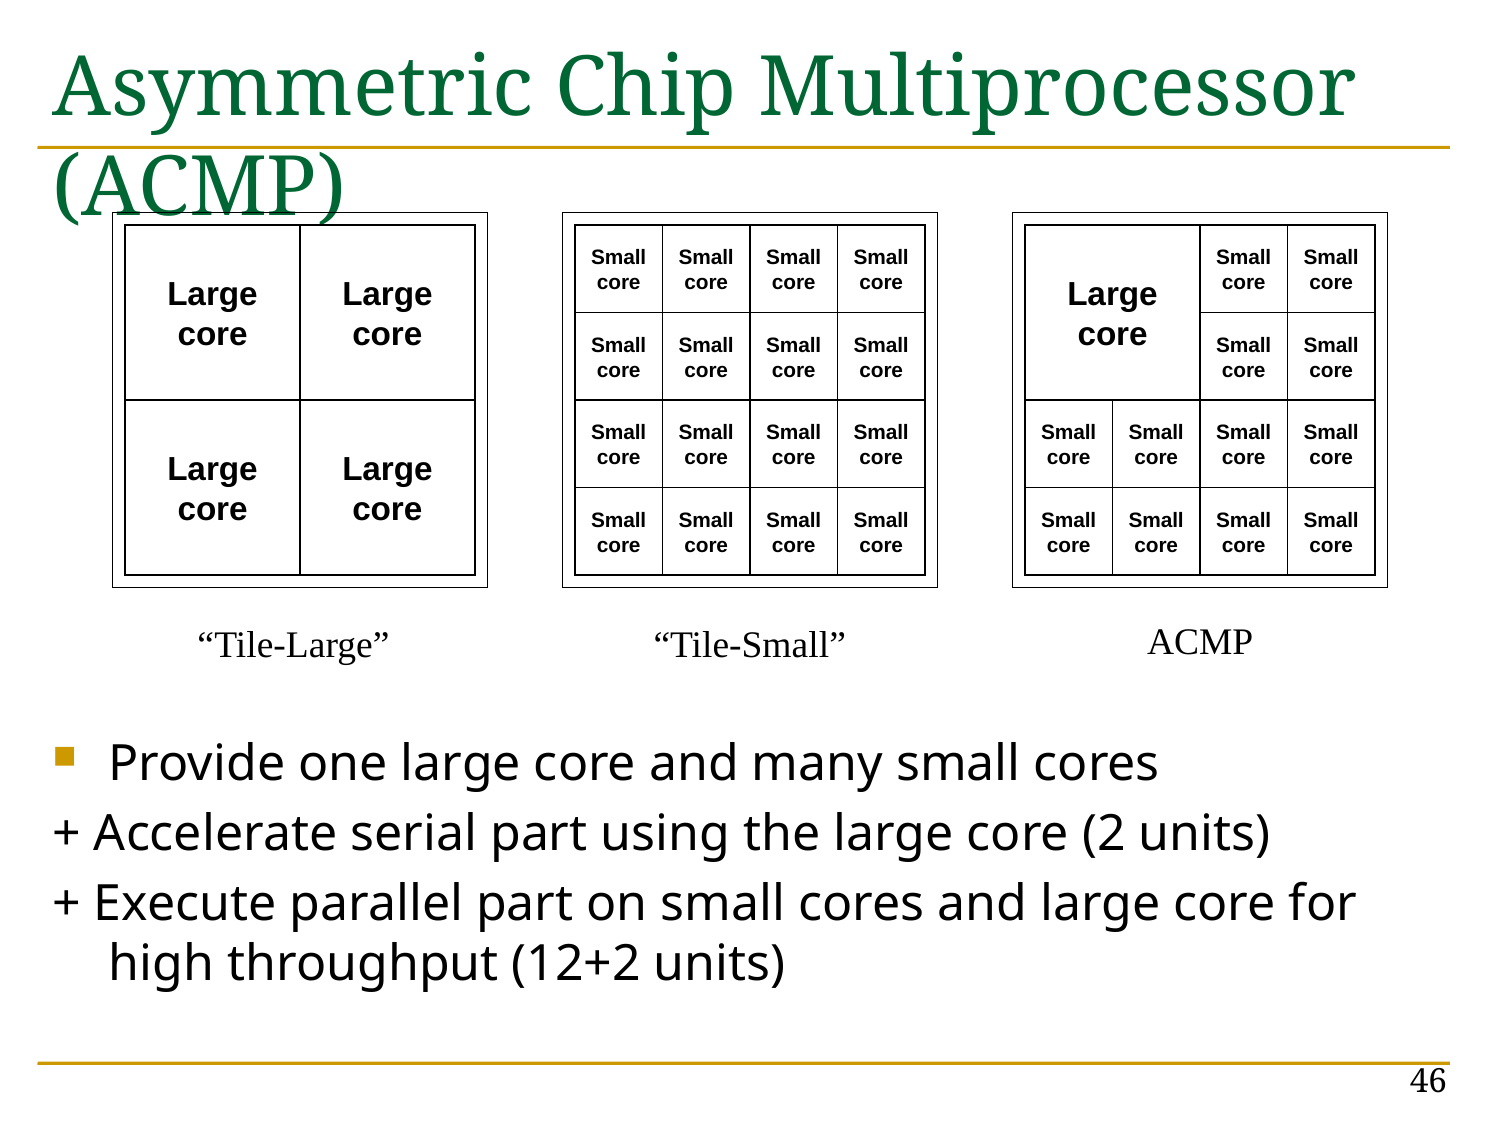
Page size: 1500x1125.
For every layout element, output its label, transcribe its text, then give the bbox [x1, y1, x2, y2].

title Asymmetric Chip Multiprocessor (ACMP) [37, 24, 1450, 163]
list Provide one large core and many small cores + Accelerate serial part using the large core (2 units) + Execute parallel part on small cores and large core for high throughput (12+2 units) [37, 163, 1450, 1016]
slide_number 46 [1111, 1036, 1462, 1112]
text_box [99, 212, 488, 673]
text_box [562, 212, 938, 673]
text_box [1012, 212, 1388, 670]
